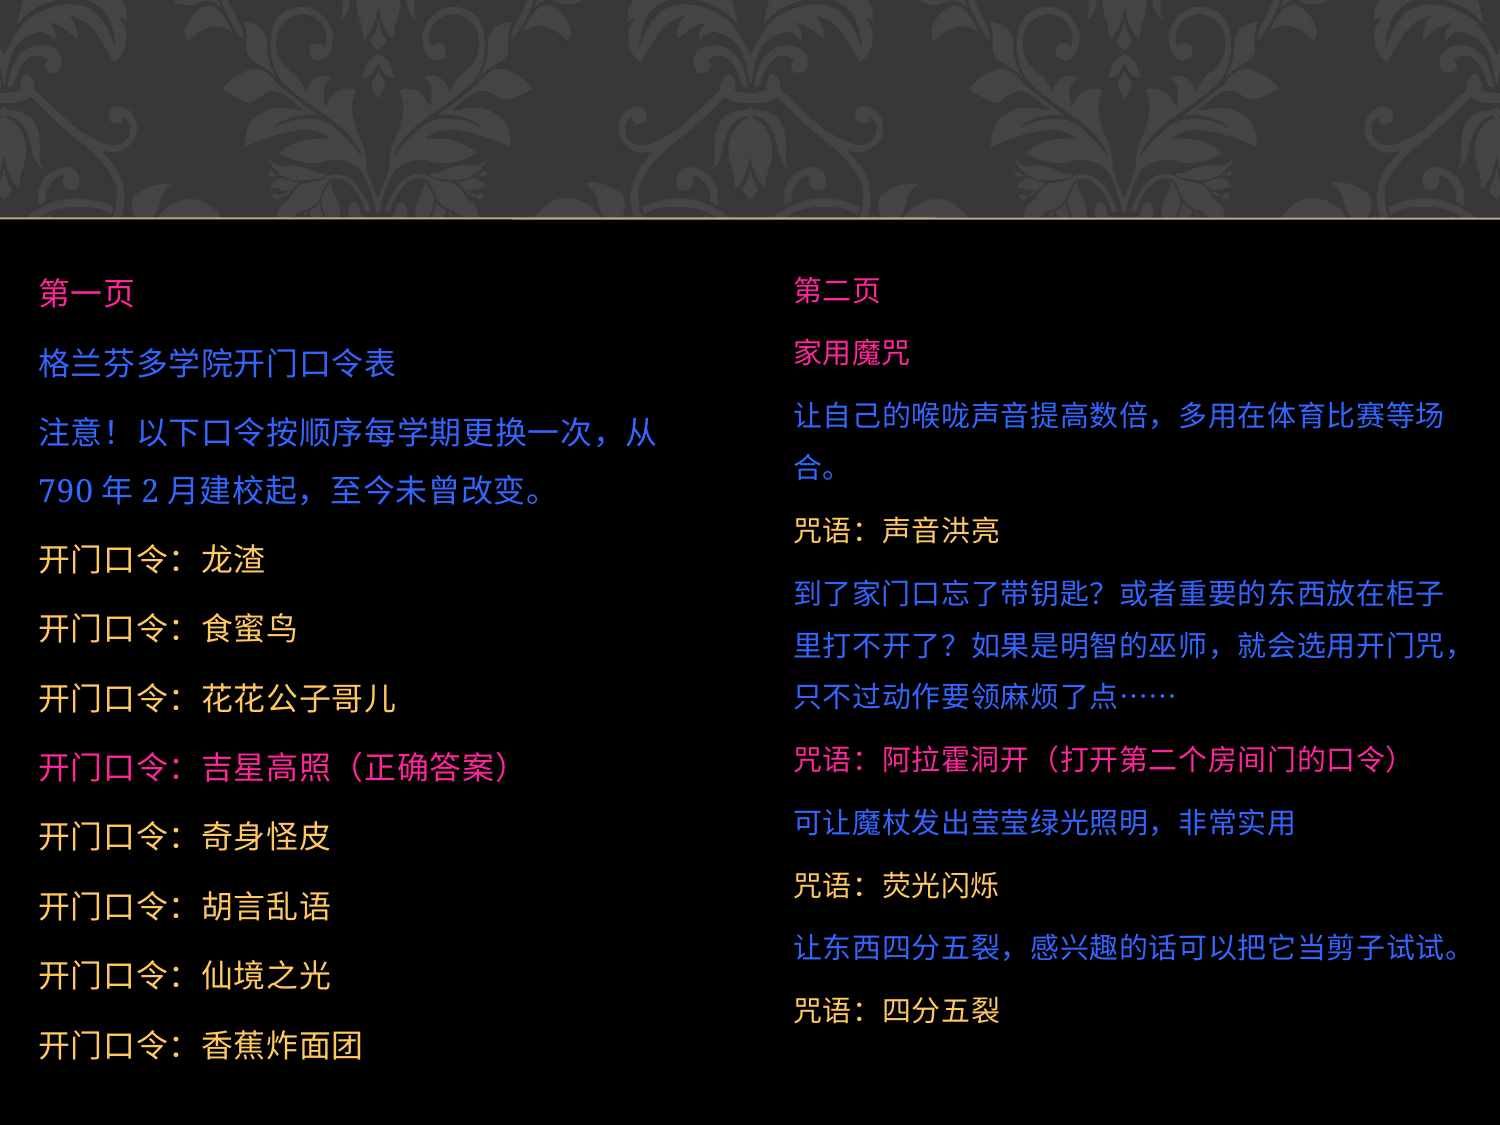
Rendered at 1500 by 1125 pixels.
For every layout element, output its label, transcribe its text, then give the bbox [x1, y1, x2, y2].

text_box 第二页 家用魔咒 让自己的喉咙声音提高数倍，多用在体育比赛等场合。 咒语：声音洪亮 到了家门口忘了带钥匙？或者重要的东西放在柜子里打不开了？如果是明智的巫师，就会选用开门咒，只不过动作要领麻烦了点…… 咒语：阿拉霍洞开（打开第二个房间门的口令） 可让魔杖发出莹莹绿光照明，非常实用 咒语：荧光闪烁 让东西四分五裂，感兴趣的话可以把它当剪子试试。 咒语：四分五裂 [778, 247, 1463, 1074]
list 第一页 格兰芬多学院开门口令表 注意！以下口令按顺序每学期更换一次，从790年2月建校起，至今未曾改变。 开门口令：龙渣 开门口令：食蜜鸟 开门口令：花花公子哥儿 开门口令：吉星高照（正确答案） 开门口令：奇身怪皮 开门口令：胡言乱语 开门口令：仙境之光 开门口令：香蕉炸面团 [23, 247, 680, 1074]
